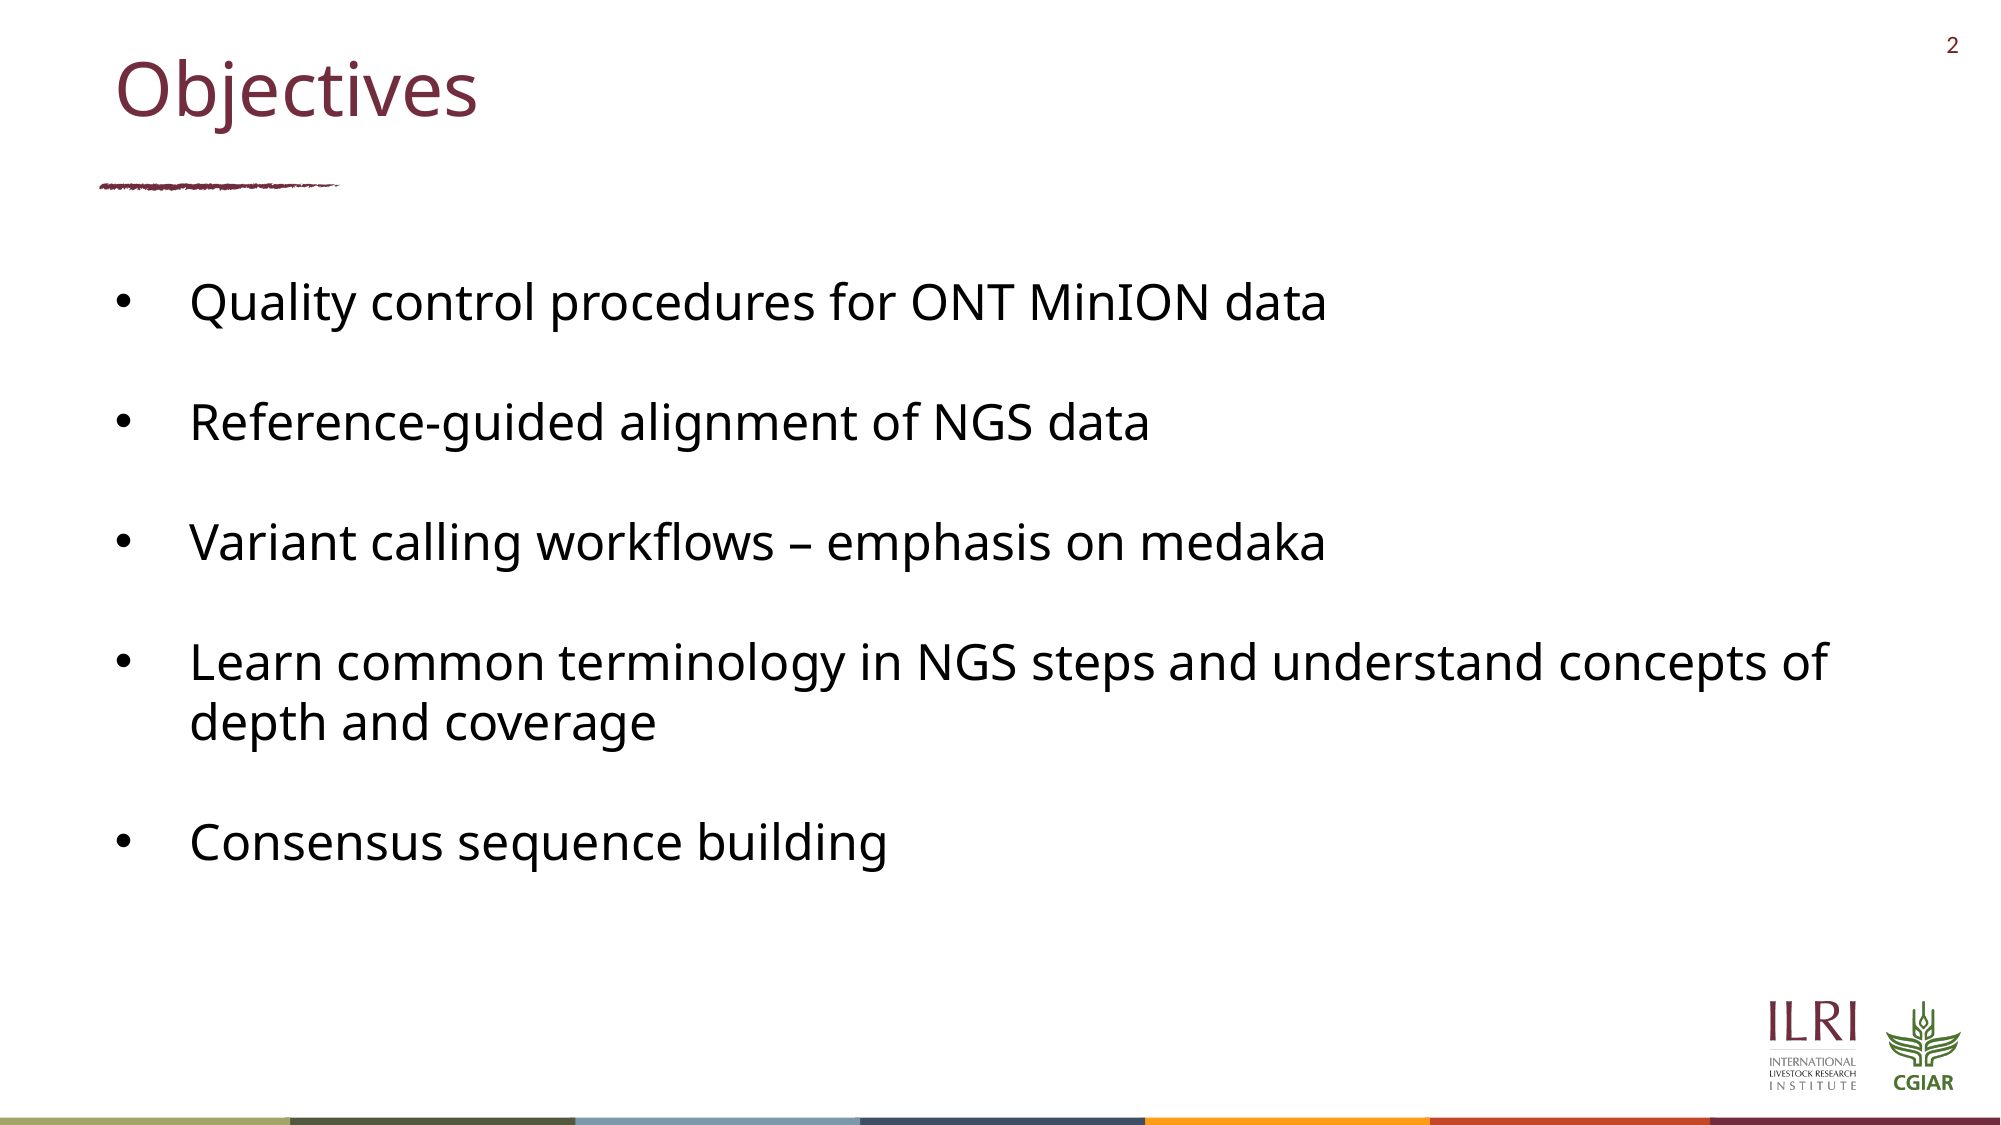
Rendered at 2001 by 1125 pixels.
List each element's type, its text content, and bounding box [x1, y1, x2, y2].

title Objectives [99, 33, 1900, 146]
picture [1770, 1001, 1961, 1090]
picture [99, 183, 340, 191]
list Quality control procedures for ONT MinION data Reference-guided alignment of NGS data Variant calling workflows – emphasis on medaka Learn common terminology in NGS steps and understand concepts of depth and coverage Consensus sequence building [99, 262, 1900, 1013]
